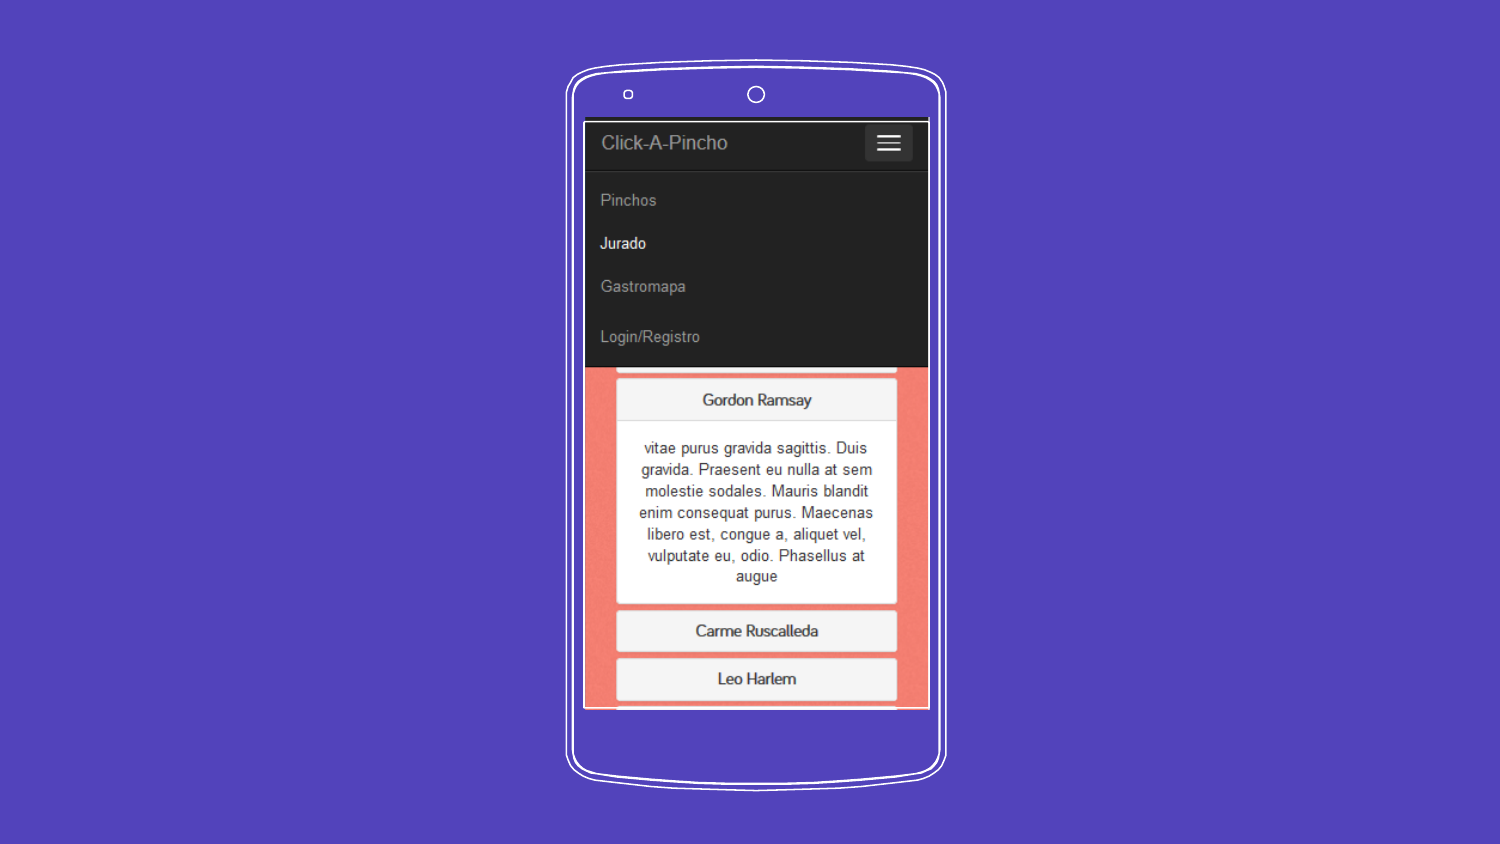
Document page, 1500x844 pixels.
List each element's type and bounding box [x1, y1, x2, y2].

picture [584, 117, 930, 710]
text_box [566, 60, 946, 791]
